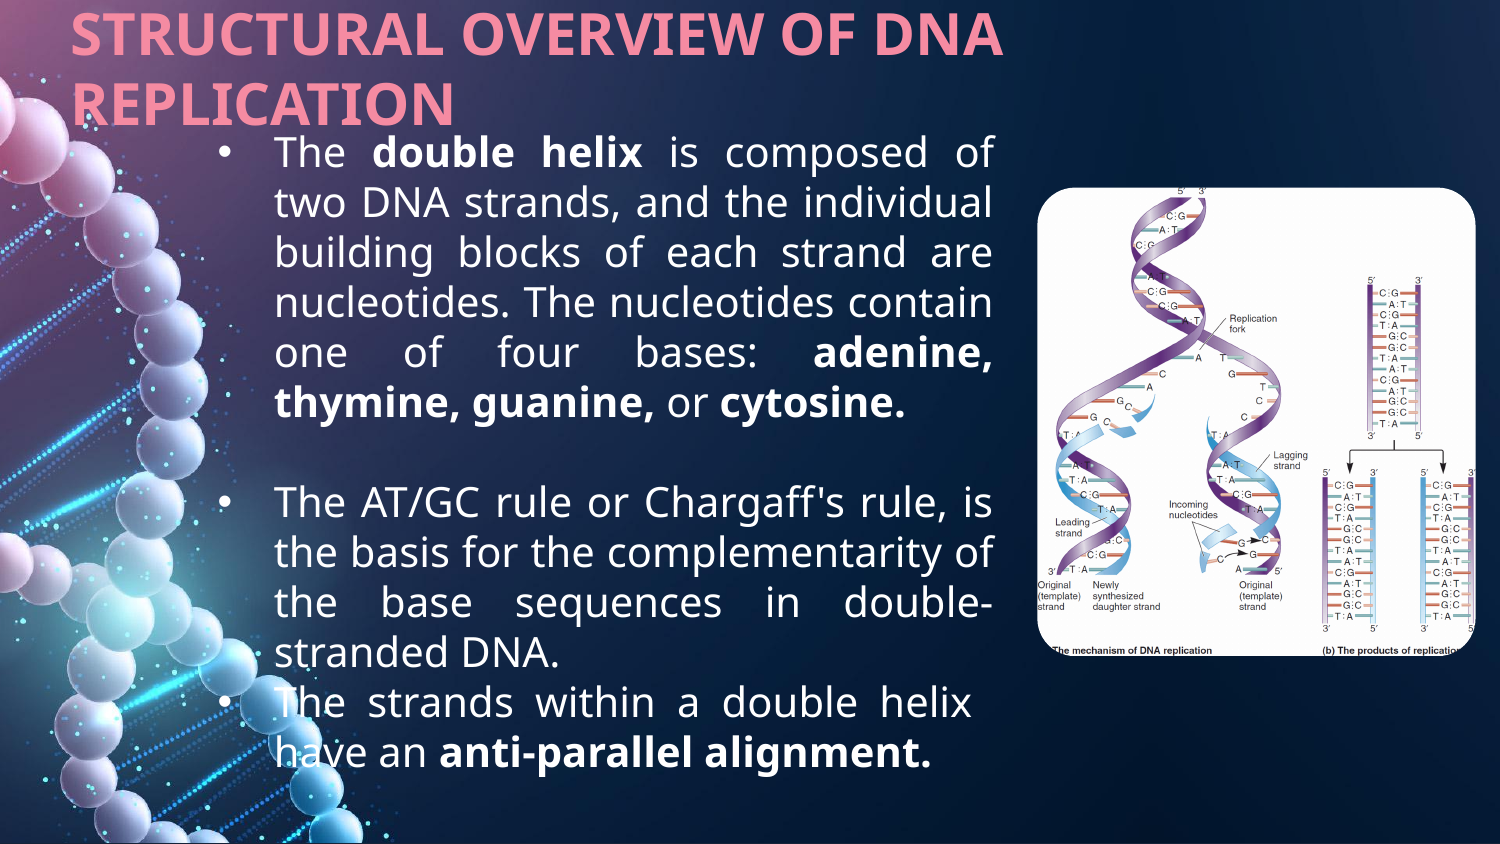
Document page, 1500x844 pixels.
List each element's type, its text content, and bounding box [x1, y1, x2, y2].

picture [0, 0, 1500, 843]
subtitle The double helix is composed of two DNA strands, and the individual building blocks of each strand are nucleotides. The nucleotides contain one of four bases: adenine, thymine, guanine, or cytosine. The AT/GC rule or Chargaff's rule, is the basis for the complementarity of the base sequences in double-stranded DNA. The strands within a double helix have an anti-parallel alignment. [180, 445, 1009, 657]
title STRUCTURAL OVERVIEW OF DNA REPLICATION [55, 0, 1306, 135]
